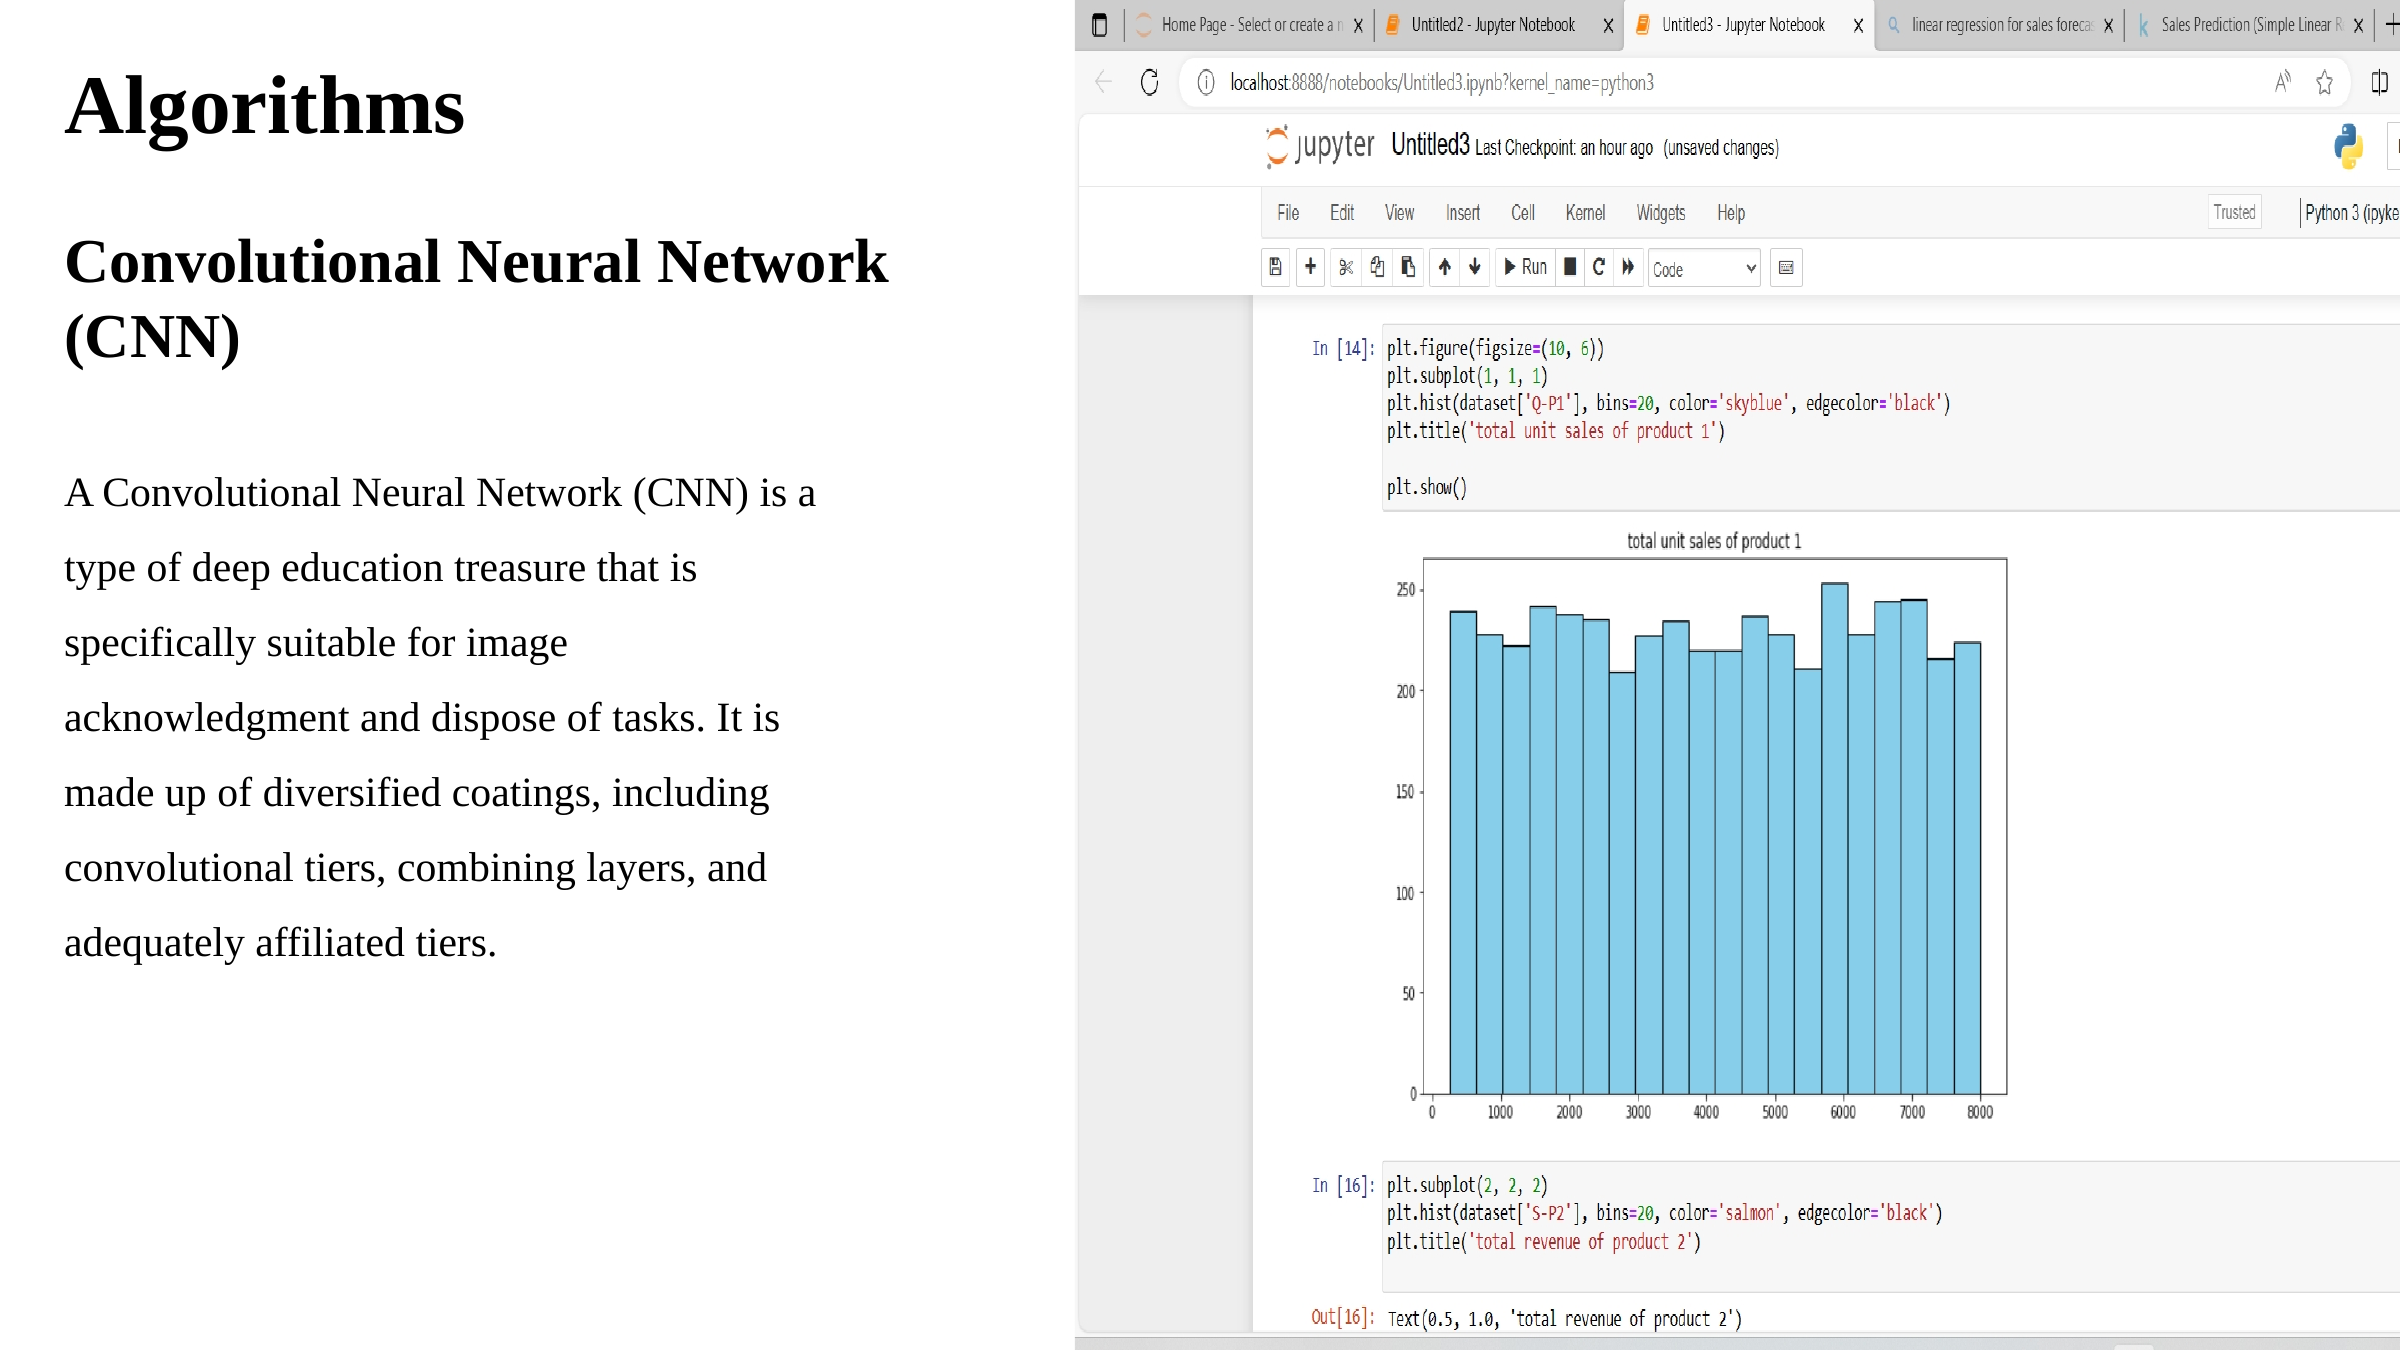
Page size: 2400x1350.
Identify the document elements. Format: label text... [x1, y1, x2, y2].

text_box A Convolutional Neural Network (CNN) is a type of deep education treasure that is specifically suitable for image acknowledgment and dispose of tasks. It is made up of diversified coatings, including convolutional tiers, combining layers, and adequately affiliated tiers. [49, 432, 856, 973]
picture [1074, 0, 2400, 1350]
text_box Convolutional Neural Network (CNN) [49, 212, 1074, 378]
text_box Algorithms [49, 43, 706, 158]
